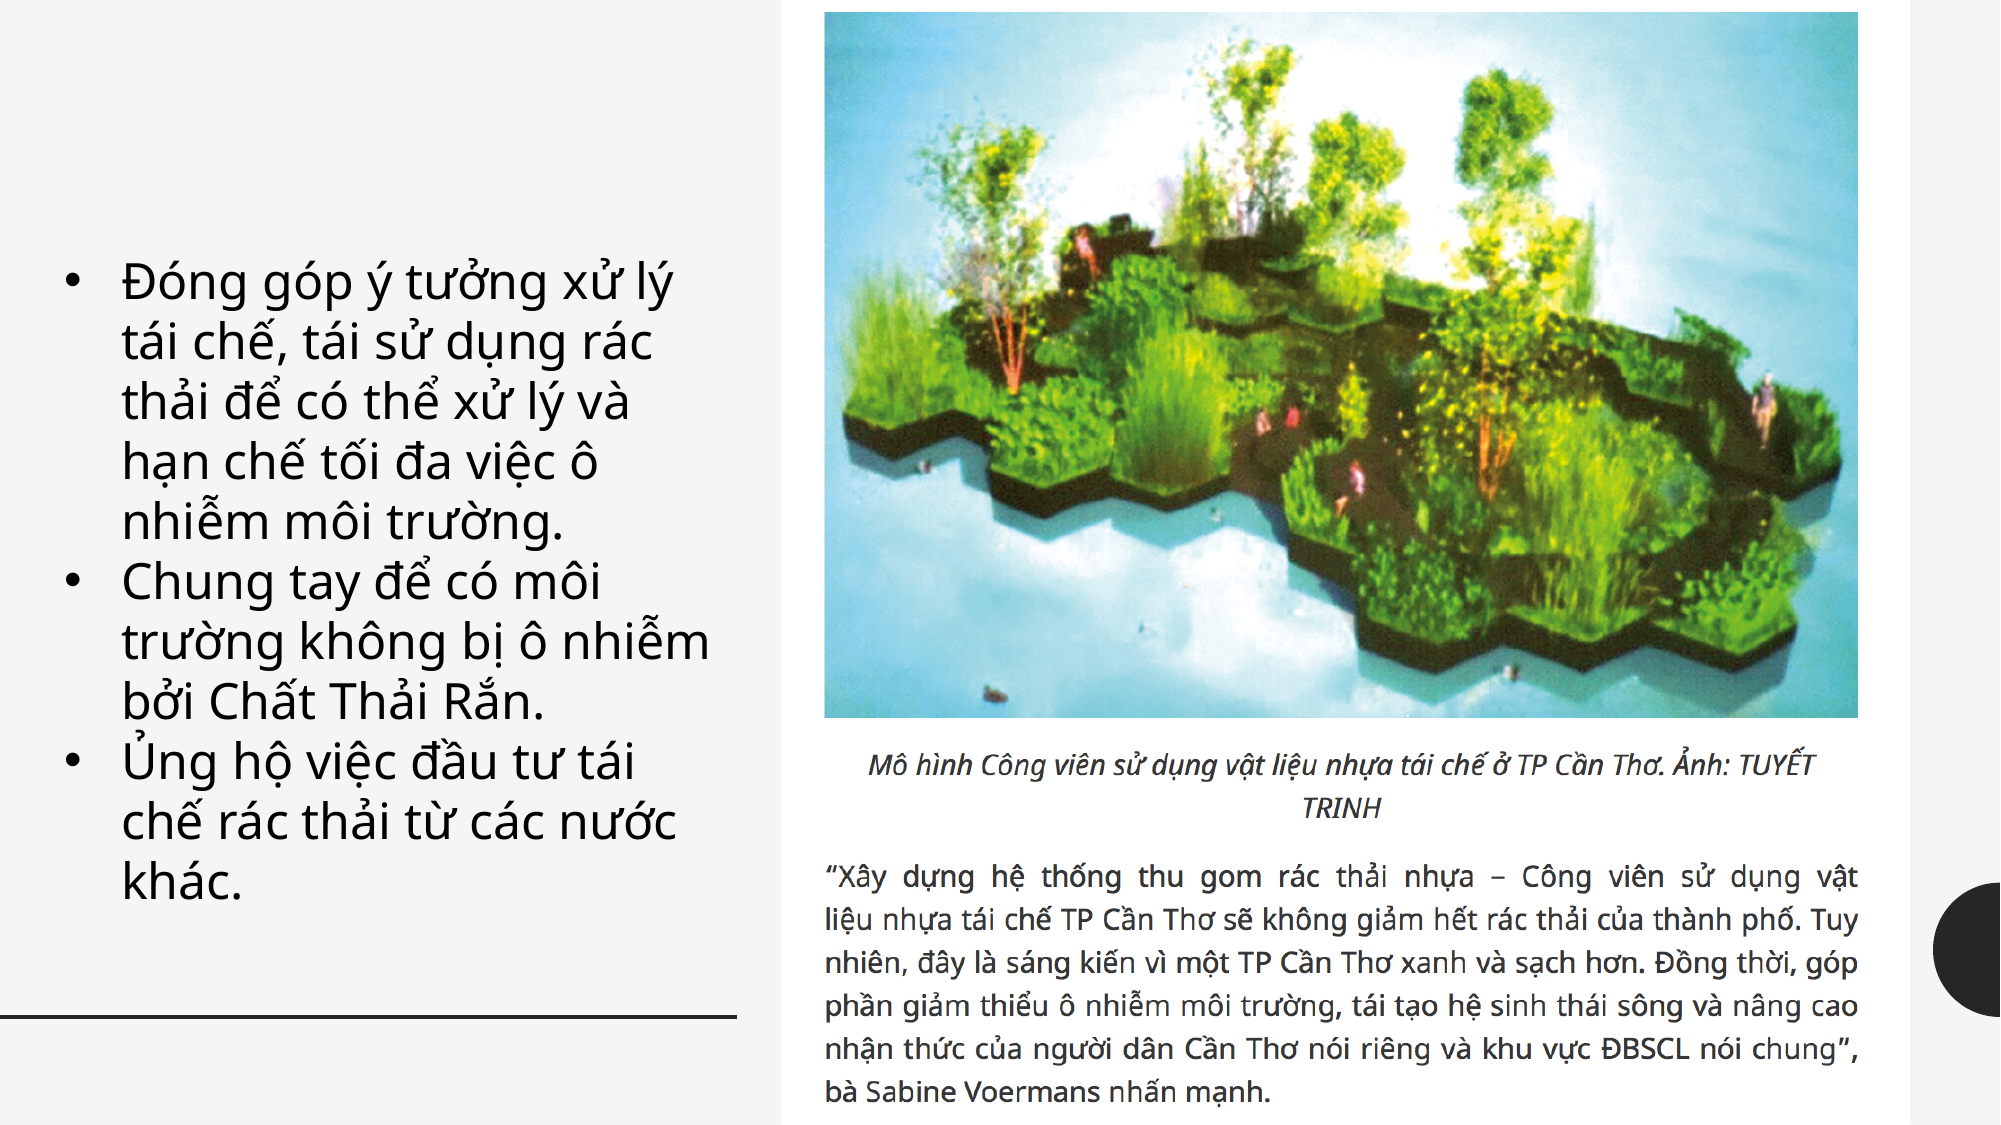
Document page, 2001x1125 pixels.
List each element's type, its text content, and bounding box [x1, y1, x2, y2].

picture [781, 0, 1910, 1125]
text_box Đóng góp ý tưởng xử lý tái chế, tái sử dụng rác thải để có thể xử lý và hạn chế tối đa việc ô nhiễm môi trường. Chung tay để có môi trường không bị ô nhiễm bởi Chất Thải Rắn. Ủng hộ việc đầu tư tái chế rác thải từ các nước khác. [49, 241, 744, 917]
